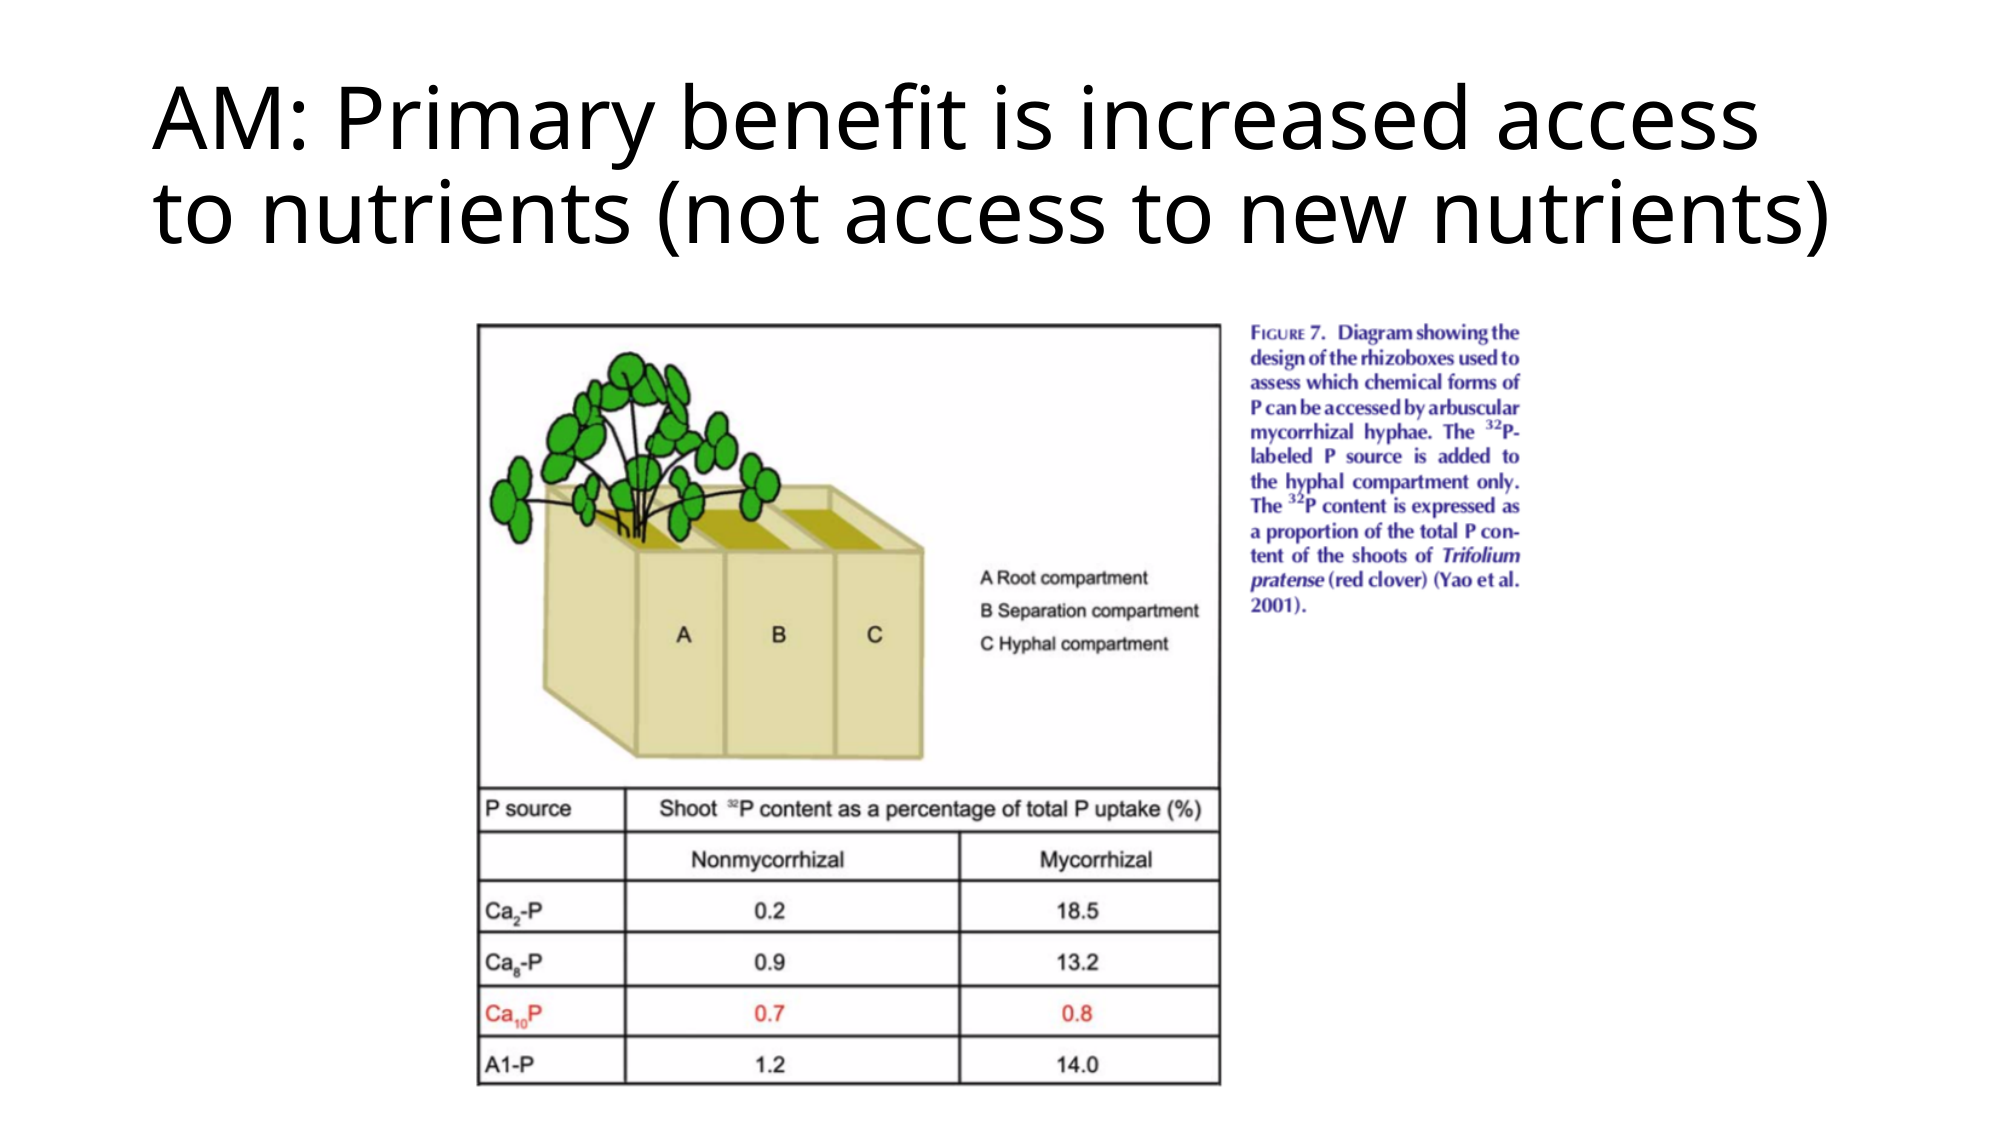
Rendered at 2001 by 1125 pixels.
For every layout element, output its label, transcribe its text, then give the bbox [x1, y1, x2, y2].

title AM: Primary benefit is increased access to nutrients (not access to new nutrients) [137, 59, 1863, 278]
picture [468, 310, 1532, 1094]
